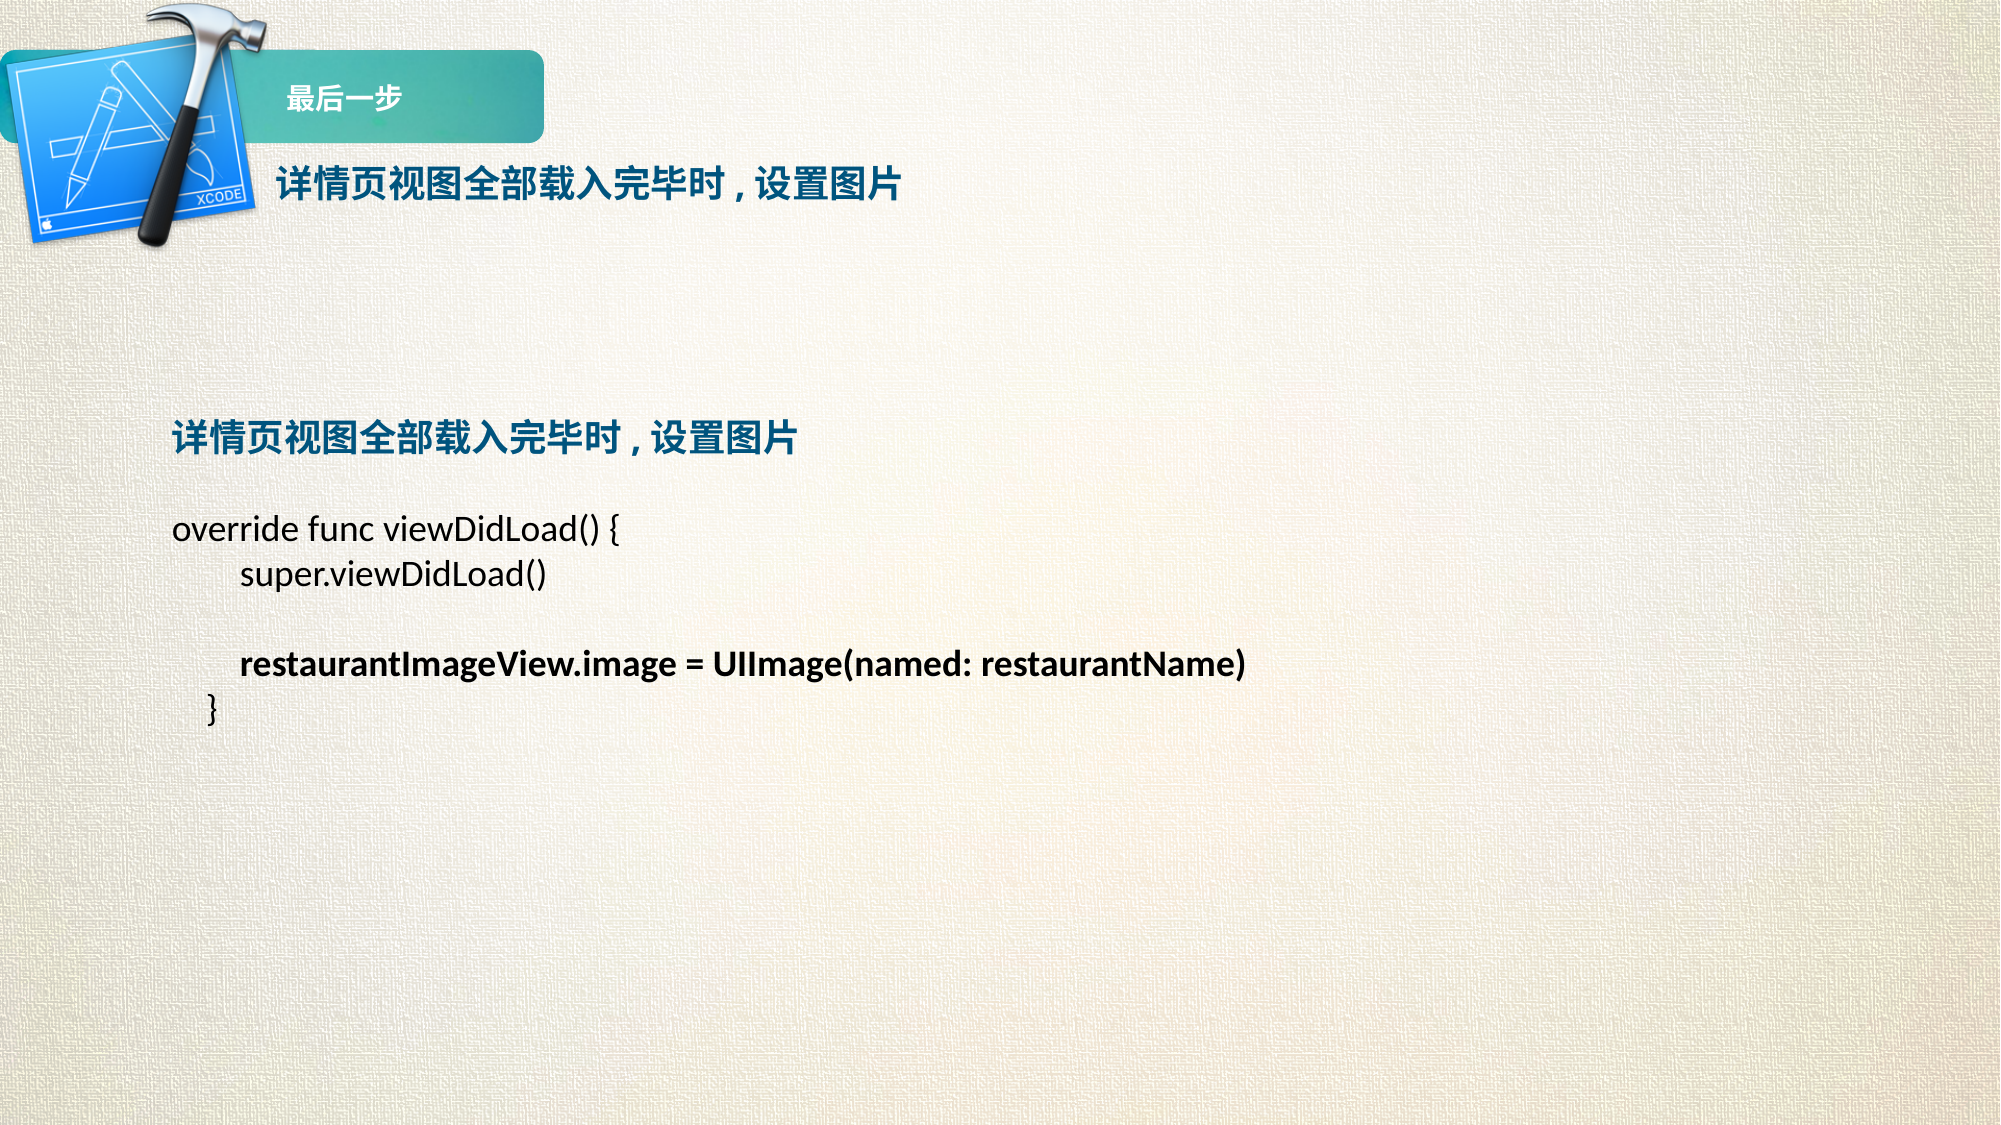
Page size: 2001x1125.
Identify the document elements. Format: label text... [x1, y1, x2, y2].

text_box 详情页视图全部载入完毕时,设置图片 [272, 152, 1993, 213]
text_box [272, 72, 611, 170]
text_box 详情页视图全部载入完毕时,设置图片 override func viewDidLoad() { super.viewDidLoad() restaurantImageView.image = UIImage(named: restaurantName) } [157, 406, 1889, 737]
picture [0, 0, 2000, 1125]
text_box [272, 48, 545, 72]
